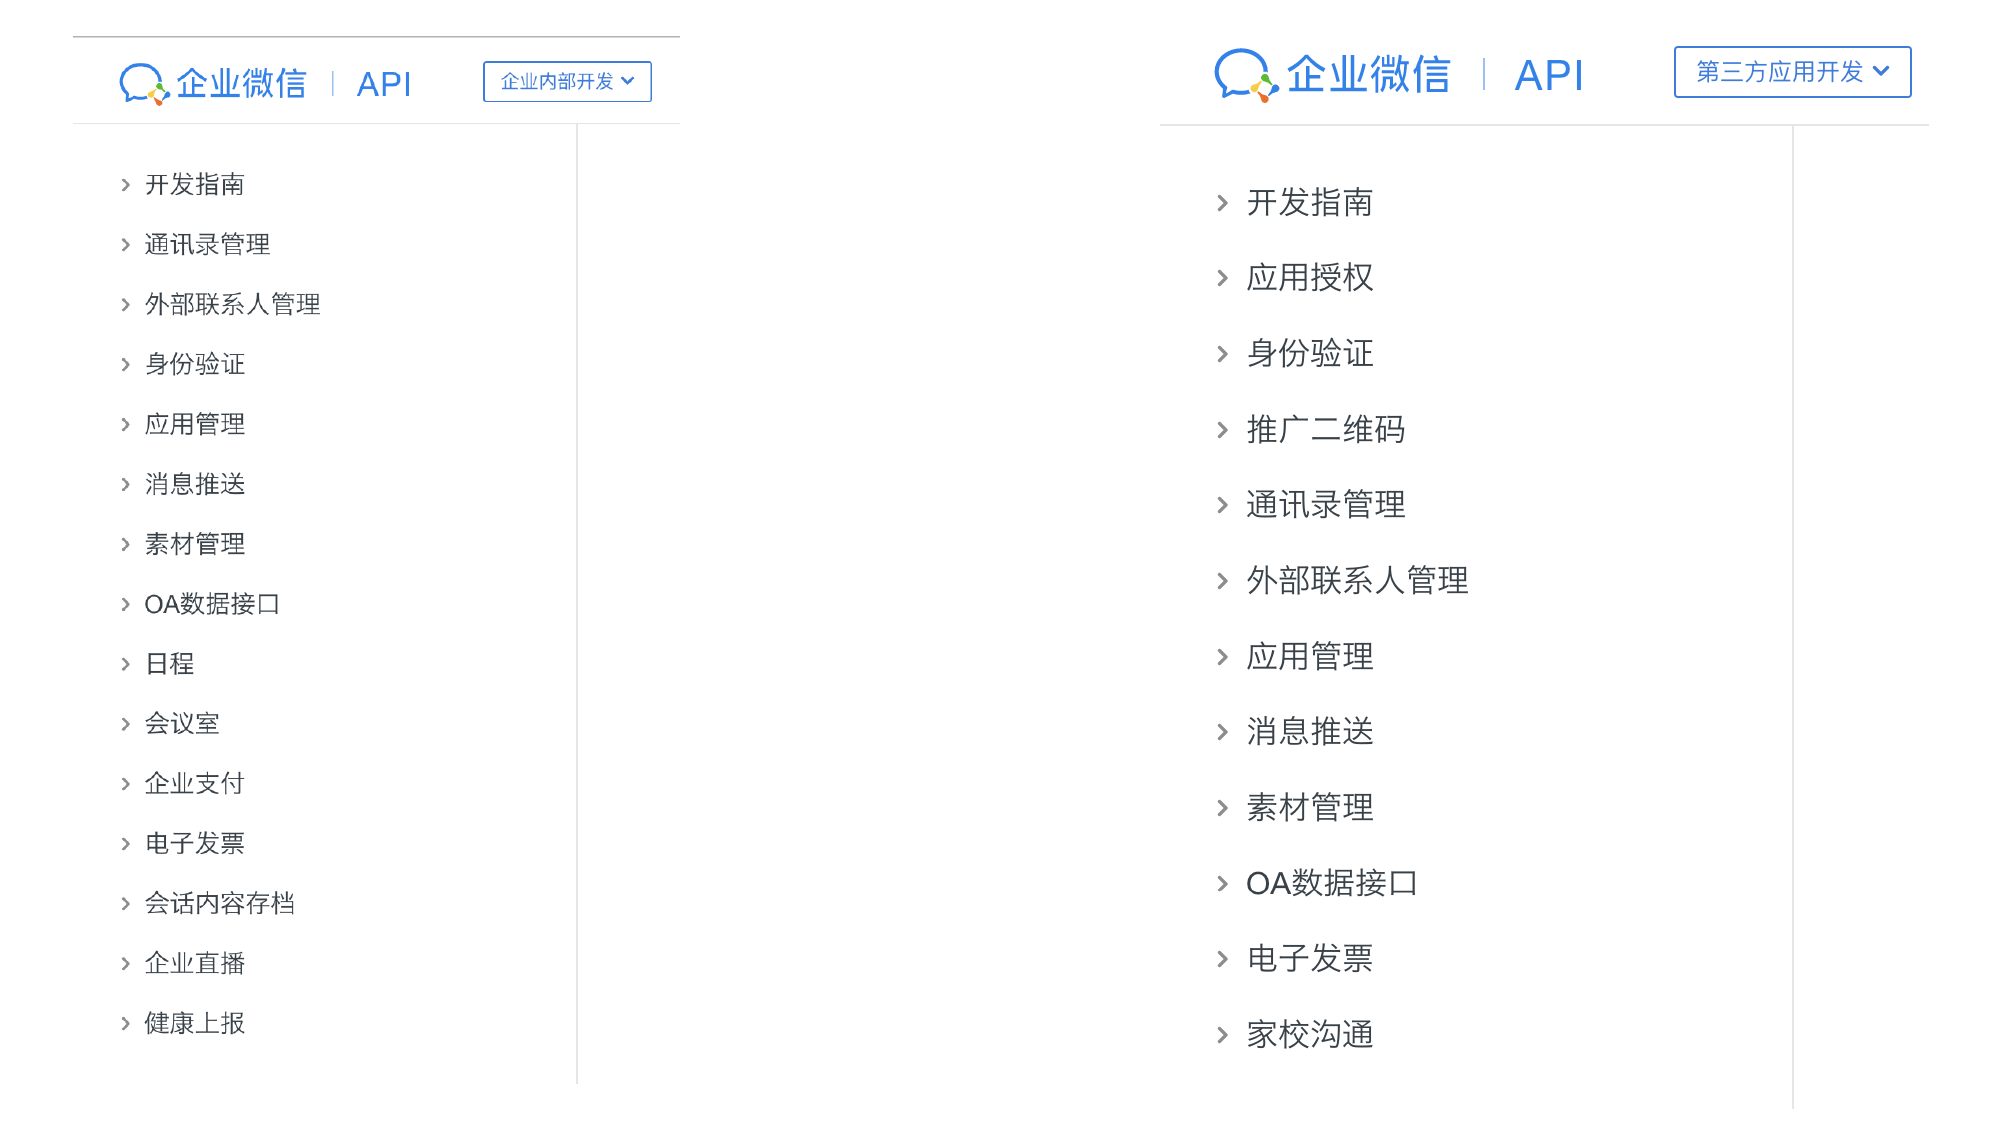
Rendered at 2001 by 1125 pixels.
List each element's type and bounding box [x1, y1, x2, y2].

picture [1159, 15, 1929, 1110]
picture [73, 34, 681, 1084]
